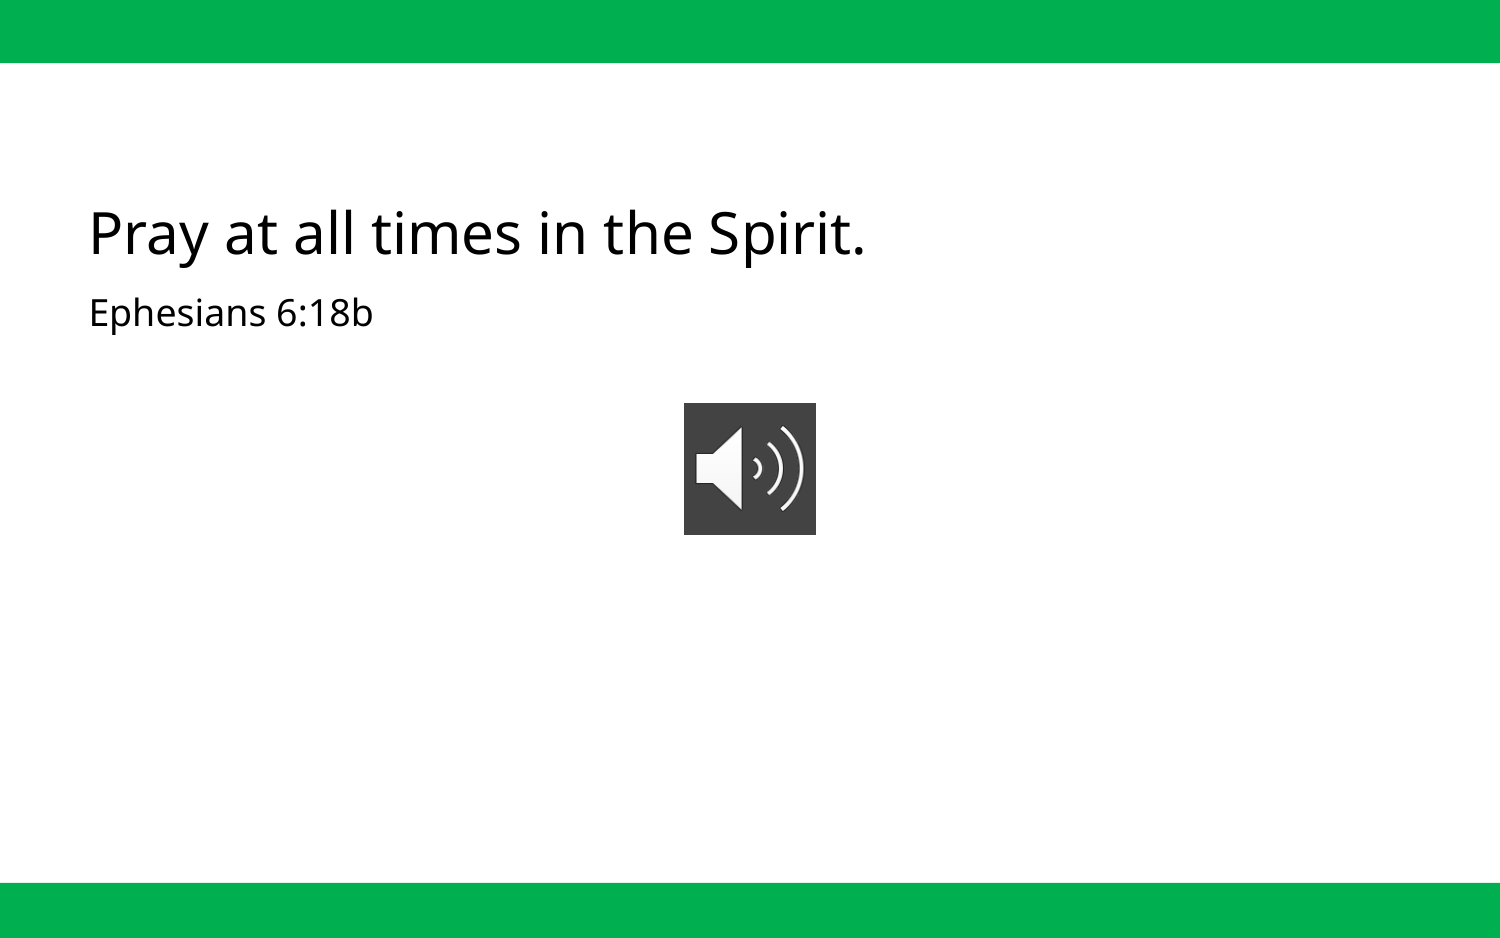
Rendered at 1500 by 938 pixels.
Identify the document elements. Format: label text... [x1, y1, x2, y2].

text_box Pray at all times in the Spirit. Ephesians 6:18b [73, 154, 1470, 792]
picture [683, 402, 817, 536]
text_box [0, 882, 1500, 938]
text_box [0, 0, 1500, 64]
